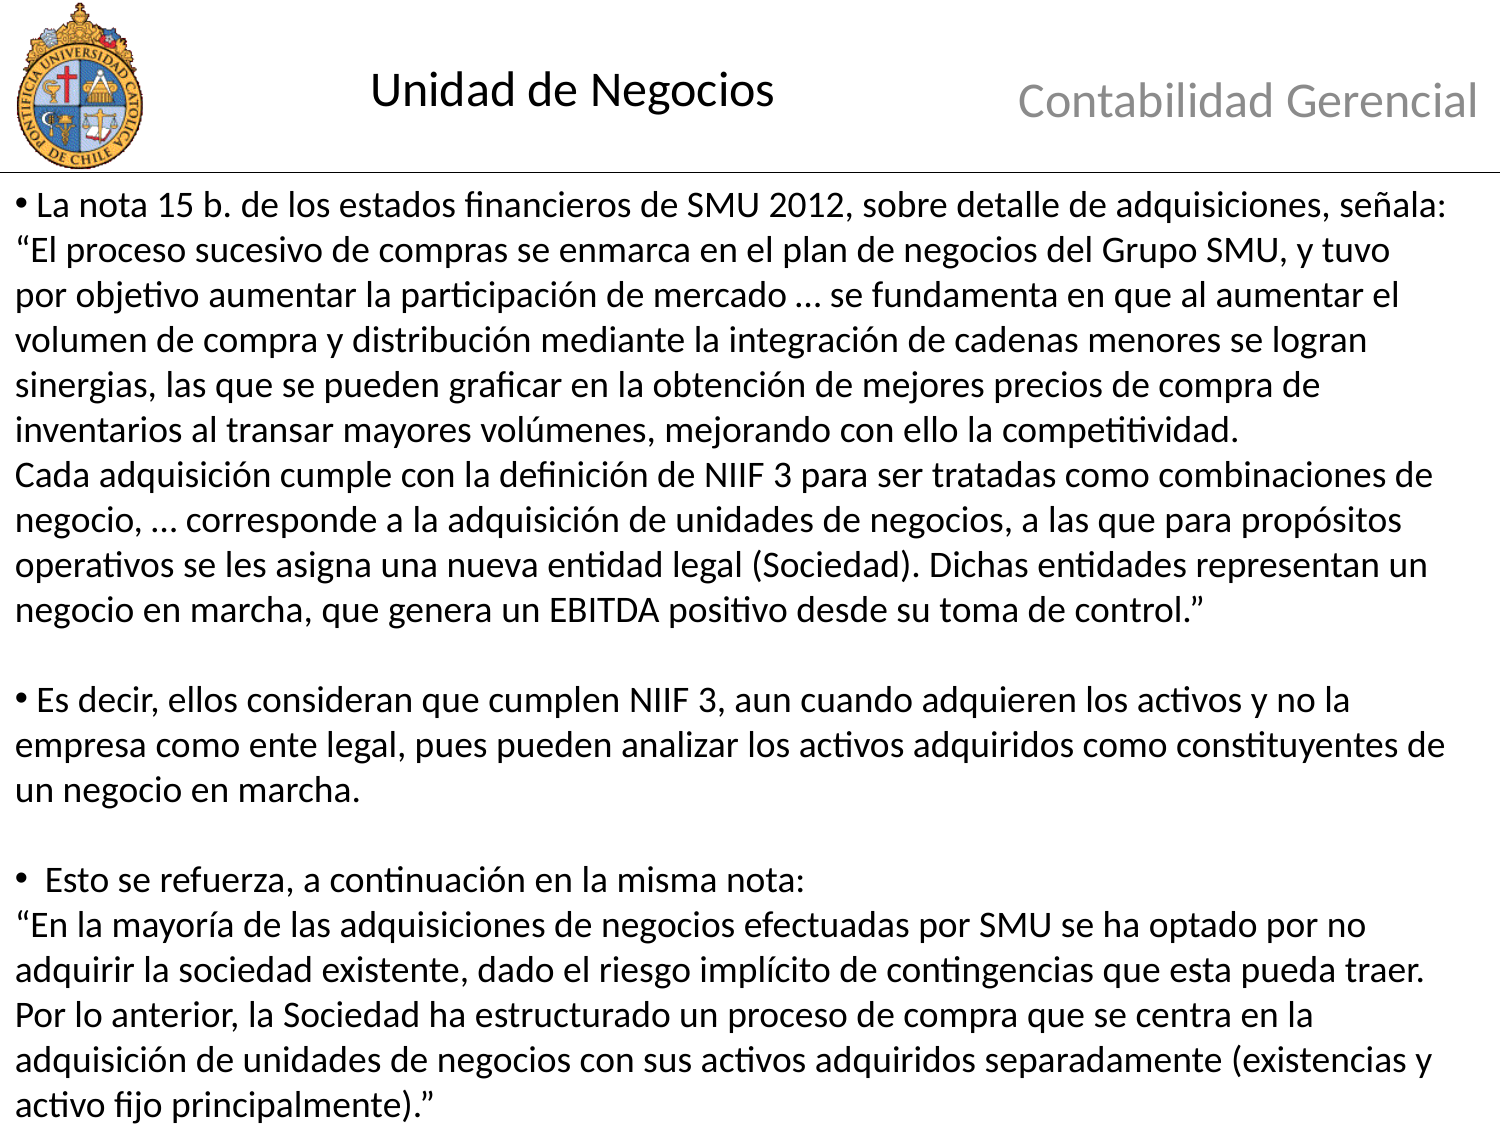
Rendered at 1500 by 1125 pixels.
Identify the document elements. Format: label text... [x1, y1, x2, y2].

text_box La nota 15 b. de los estados financieros de SMU 2012, sobre detalle de adquisiciones, señala: “El proceso sucesivo de compras se enmarca en el plan de negocios del Grupo SMU, y tuvo por objetivo aumentar la participación de mercado … se fundamenta en que al aumentar el volumen de compra y distribución mediante la integración de cadenas menores se logran sinergias, las que se pueden graficar en la obtención de mejores precios de compra de inventarios al transar mayores volúmenes, mejorando con ello la competitividad. Cada adquisición cumple con la definición de NIIF 3 para ser tratadas como combinaciones de negocio, … corresponde a la adquisición de unidades de negocios, a las que para propósitos operativos se les asigna una nueva entidad legal (Sociedad). Dichas entidades representan un negocio en marcha, que genera un EBITDA positivo desde su toma de control.” Es decir, ellos consideran que cumplen NIIF 3, aun cuando adquieren los activos y no la empresa como ente legal, pues pueden analizar los activos adquiridos como constituyentes de un negocio en marcha. Esto se refuerza, a continuación en la misma nota: “En la mayoría de las adquisiciones de negocios efectuadas por SMU se ha optado por no adquirir la sociedad existente, dado el riesgo implícito de contingencias que esta pueda traer. Por lo anterior, la Sociedad ha estructurado un proceso de compra que se centra en la adquisición de unidades de negocios con sus activos adquiridos separadamente (existencias y activo fijo principalmente).” [0, 173, 1500, 1125]
title Unidad de Negocios [160, 0, 998, 172]
subtitle Contabilidad Gerencial [998, 0, 1500, 172]
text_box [0, 0, 160, 172]
